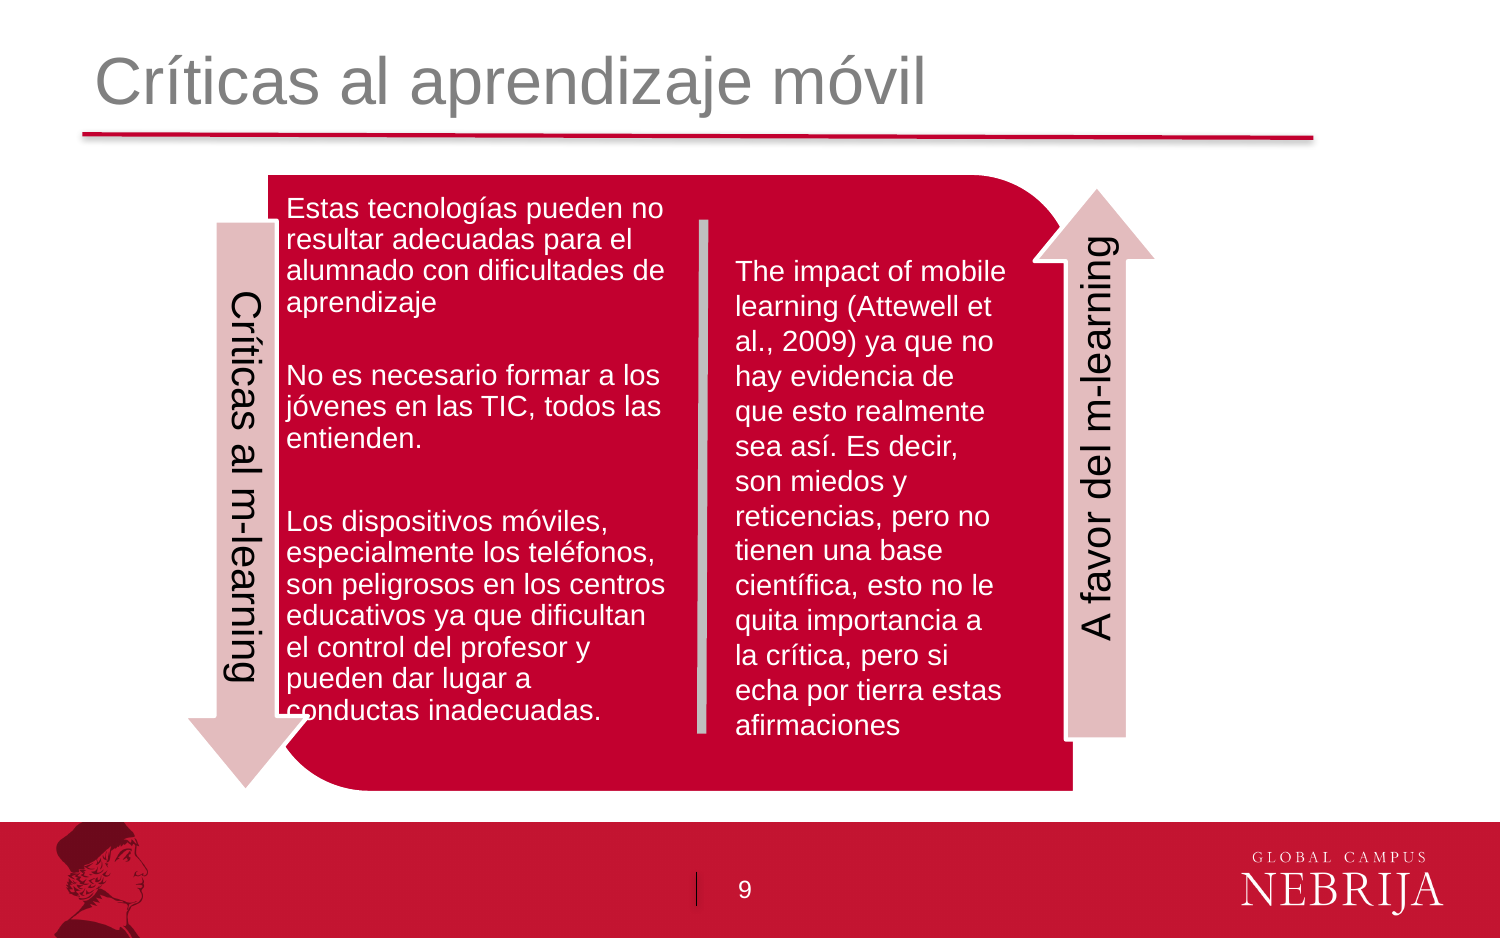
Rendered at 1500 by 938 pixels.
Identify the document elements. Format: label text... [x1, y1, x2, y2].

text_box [159, 138, 1160, 806]
title Críticas al aprendizaje móvil [79, 16, 1413, 140]
picture [0, 822, 1500, 938]
